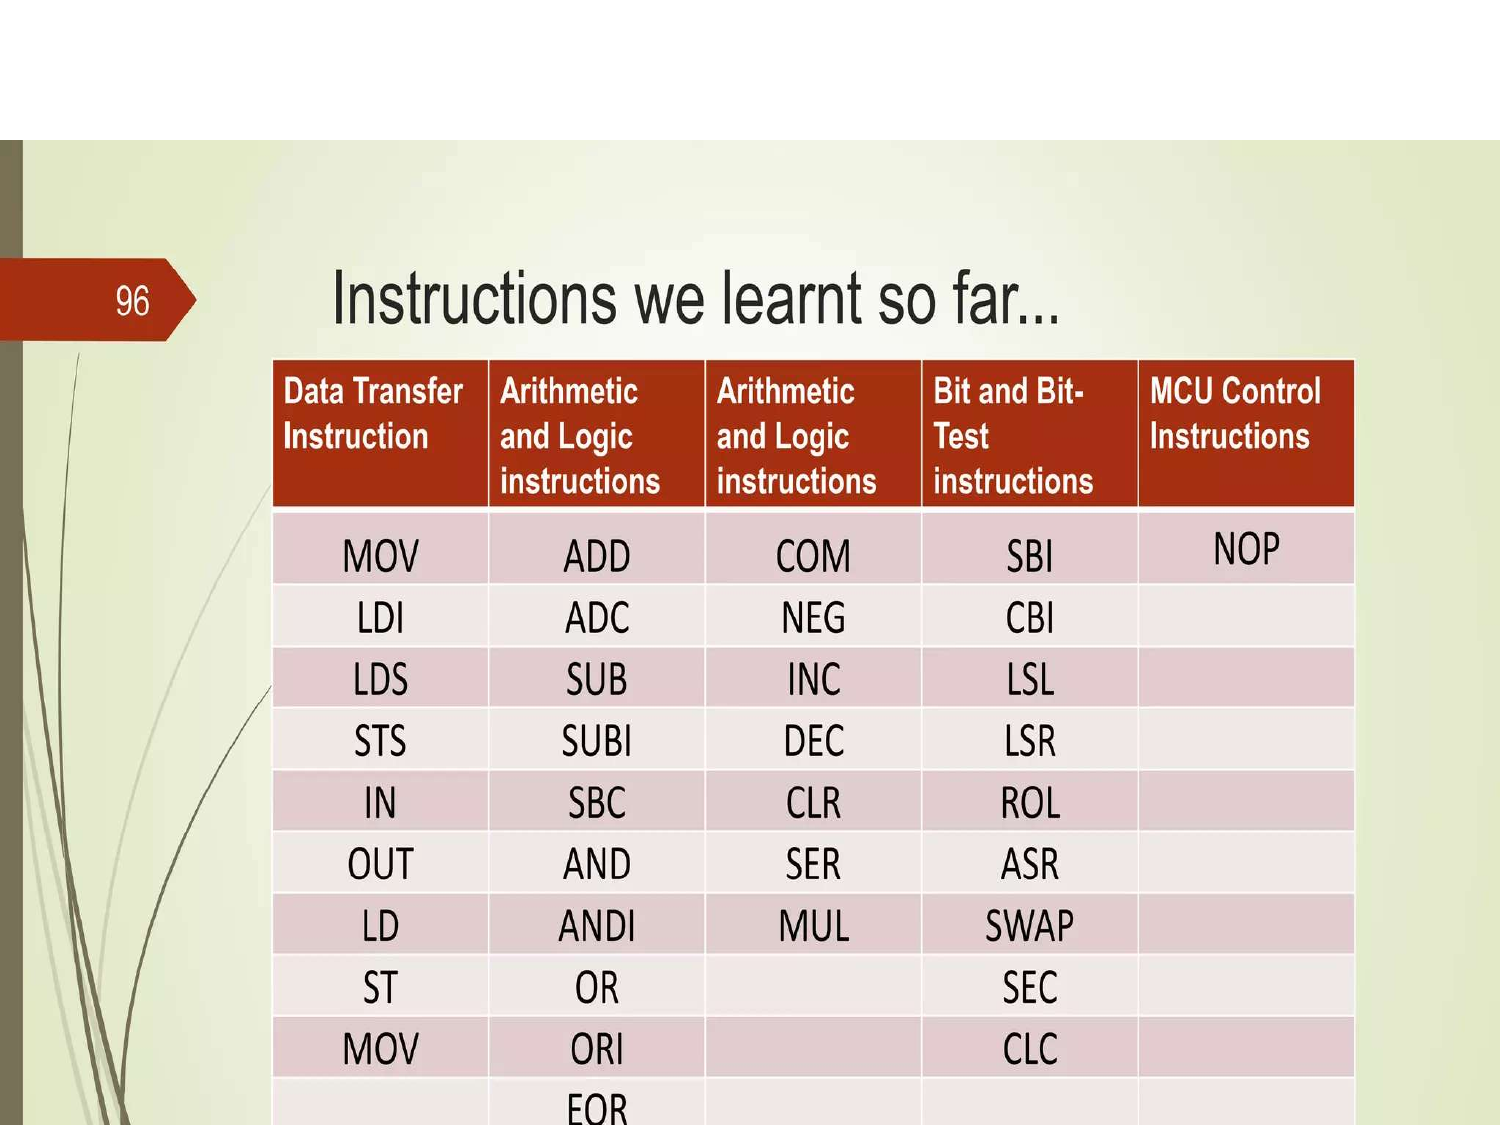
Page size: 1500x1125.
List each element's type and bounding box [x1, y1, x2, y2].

picture [0, 140, 1500, 1125]
